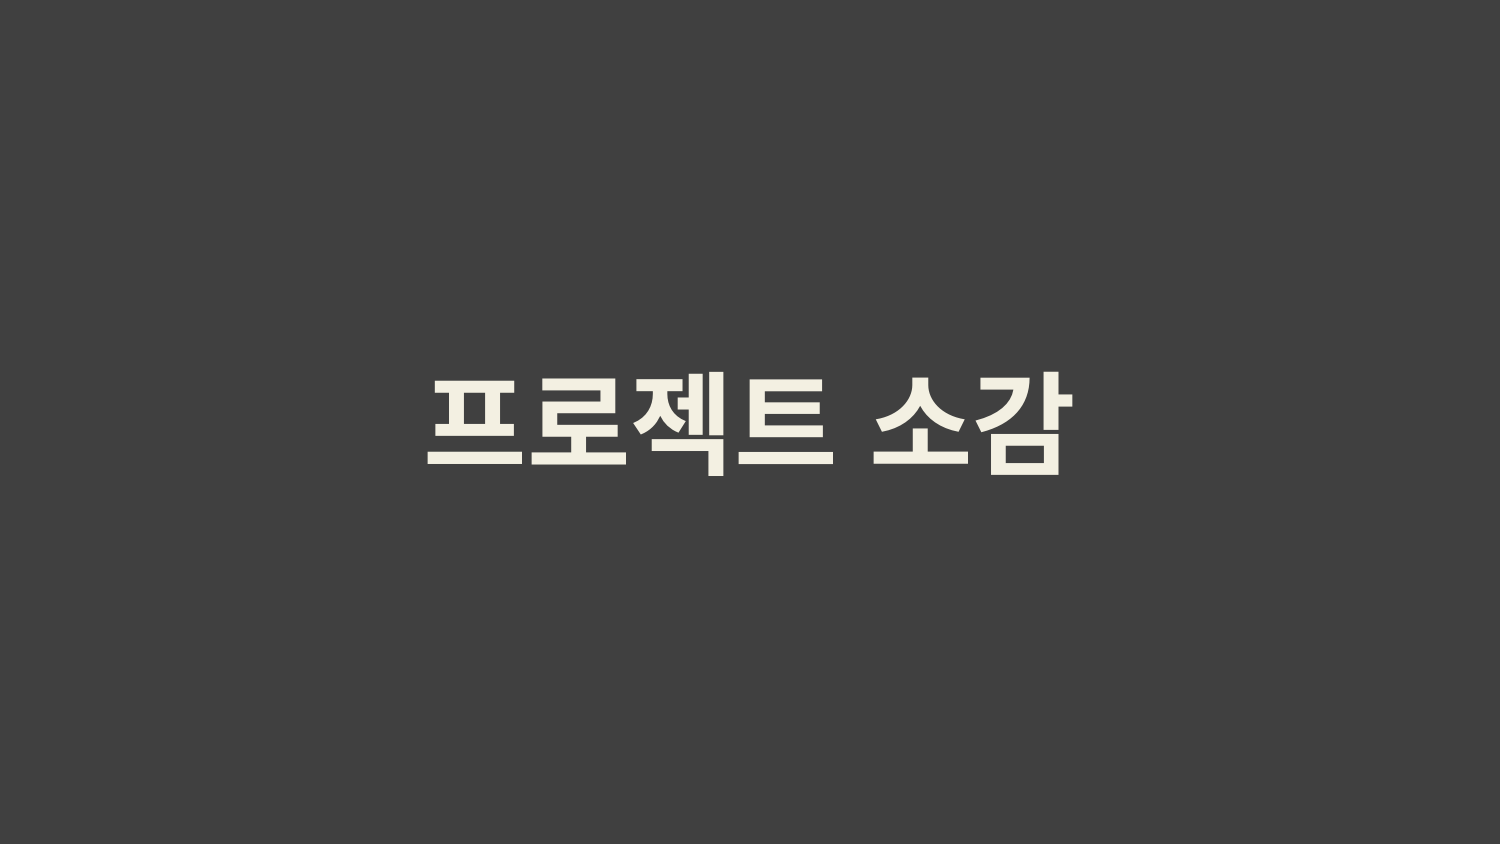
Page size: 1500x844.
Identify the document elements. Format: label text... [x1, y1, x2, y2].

text_box 프로젝트 소감 [408, 346, 1092, 497]
